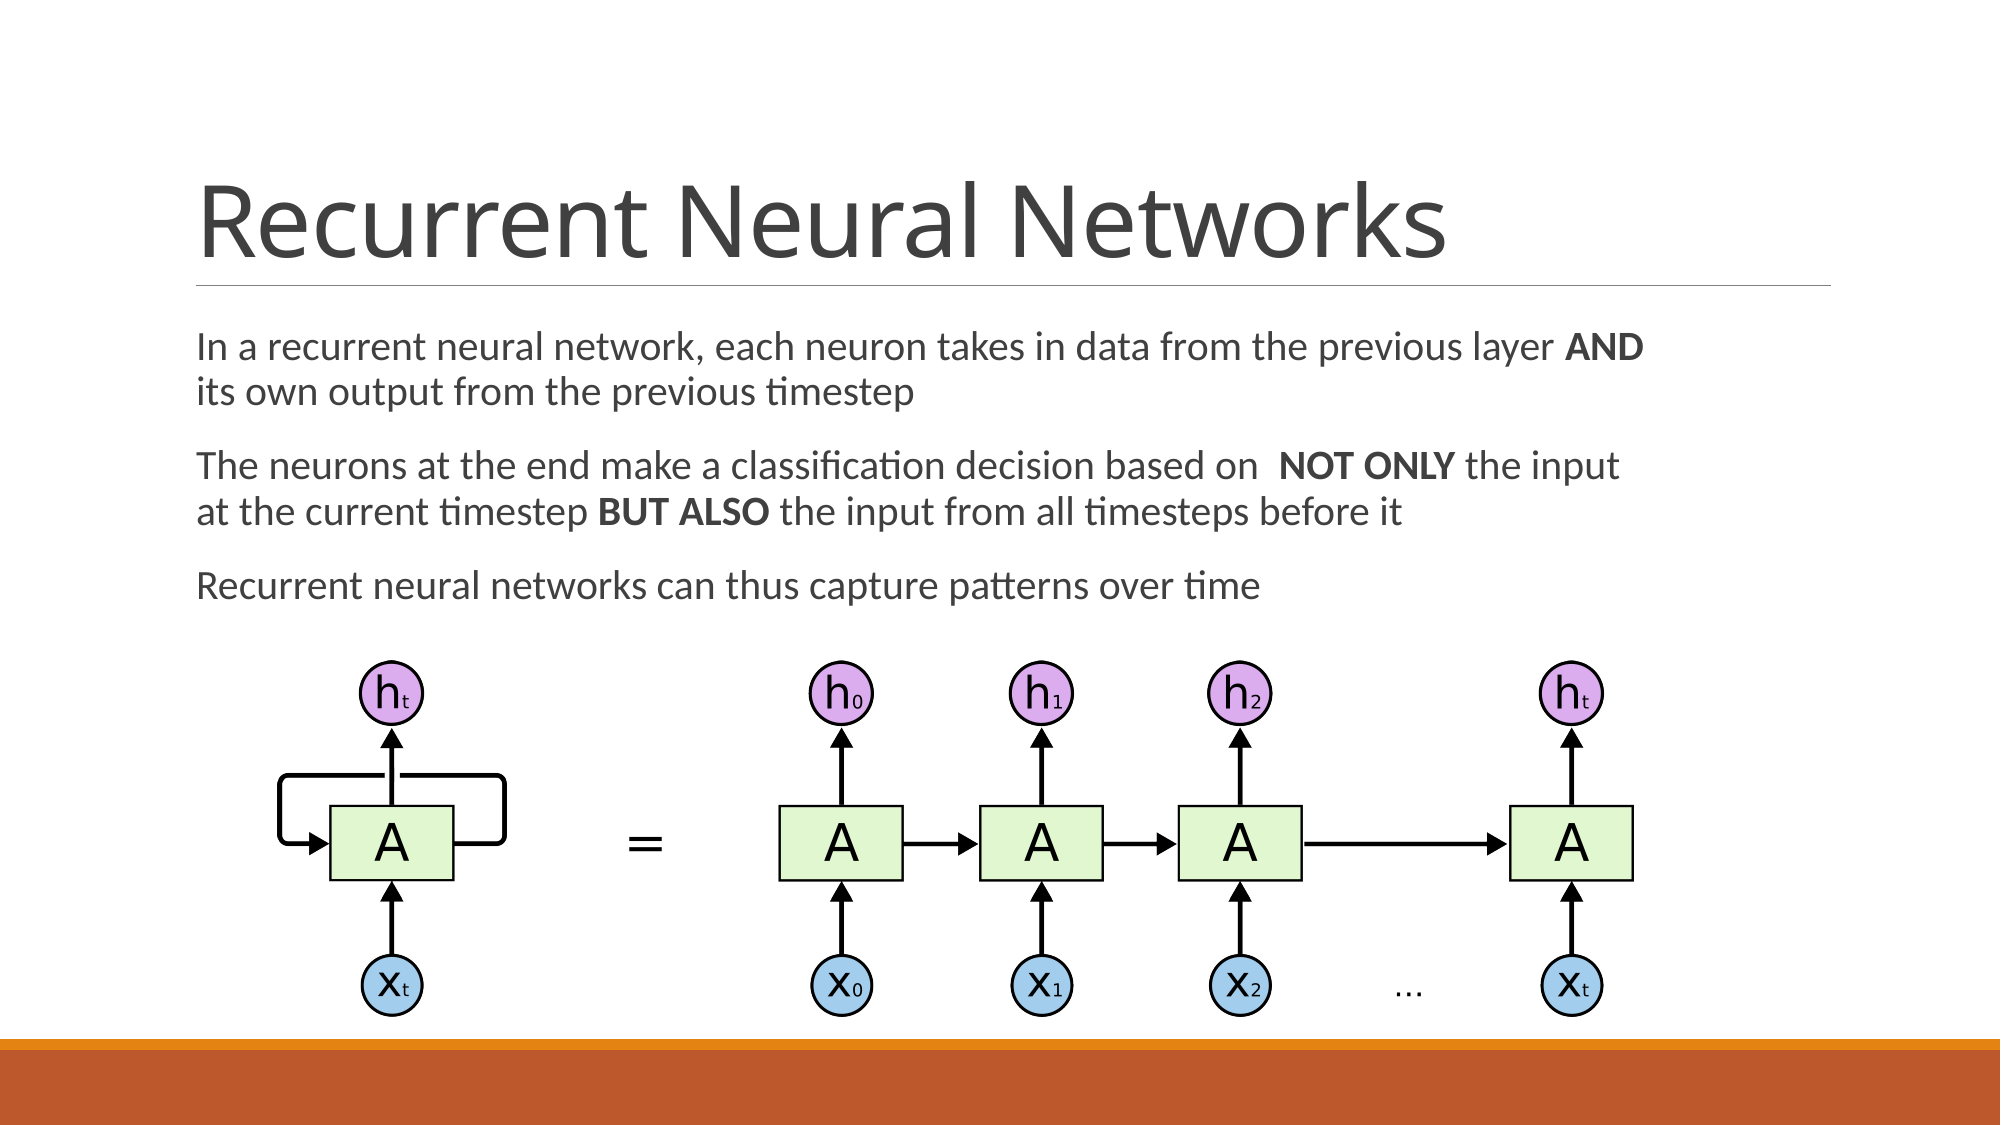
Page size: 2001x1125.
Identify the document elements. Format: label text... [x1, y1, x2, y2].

list In a recurrent neural network, each neuron takes in data from the previous layer AND its own output from the previous timestep The neurons at the end make a classification decision based on NOT ONLY the input at the current timestep BUT ALSO the input from all timesteps before it Recurrent neural networks can thus capture patterns over time [181, 317, 1649, 692]
picture [277, 659, 1635, 1017]
title Recurrent Neural Networks [180, 47, 1830, 285]
